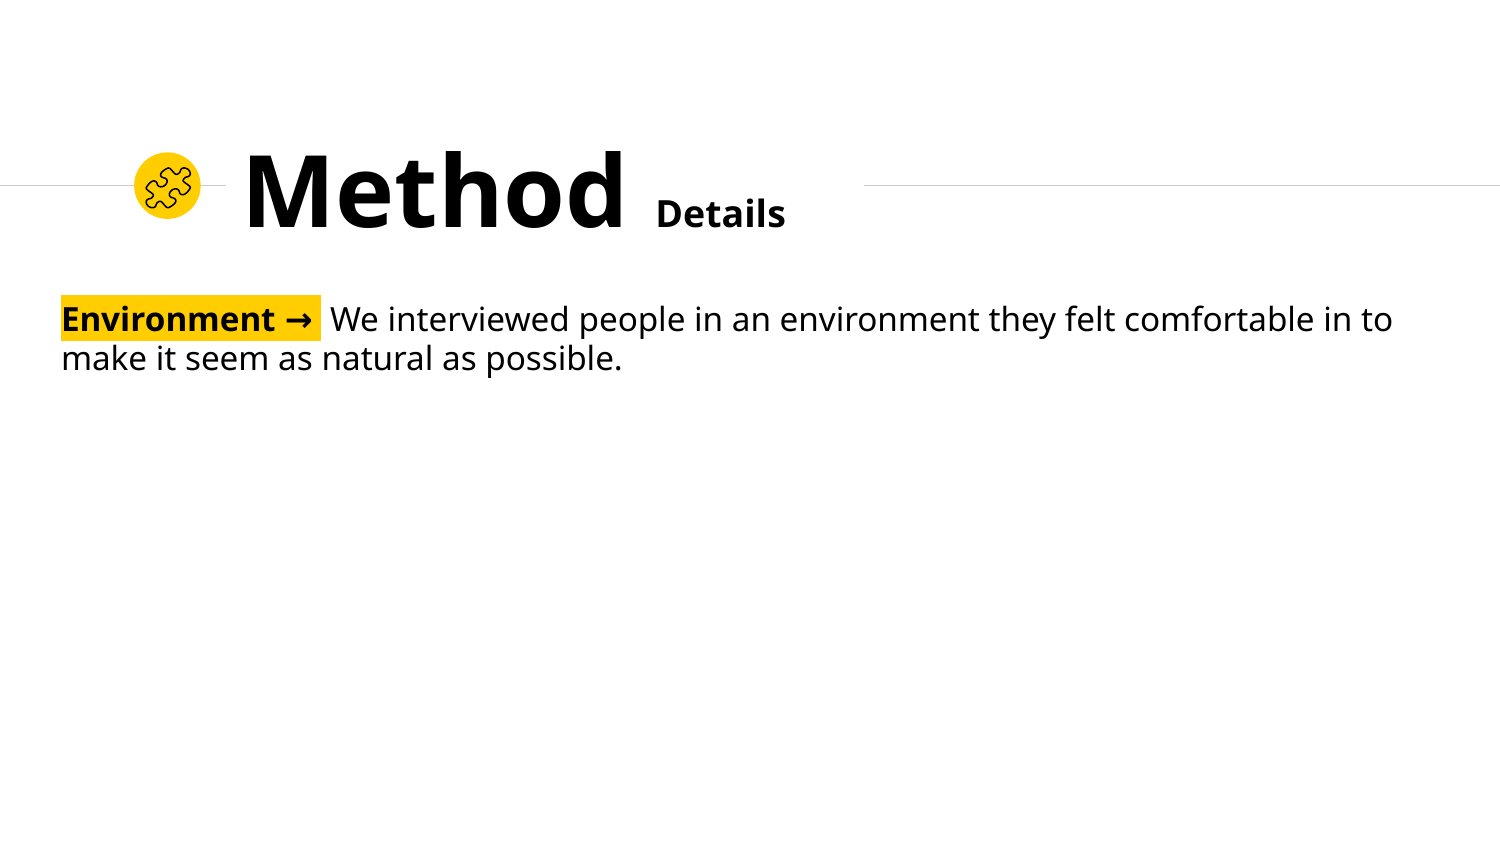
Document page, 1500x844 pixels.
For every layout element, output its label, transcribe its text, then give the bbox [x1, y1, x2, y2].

text_box Environment → We interviewed people in an environment they felt comfortable in to make it seem as natural as possible. [45, 98, 1500, 677]
